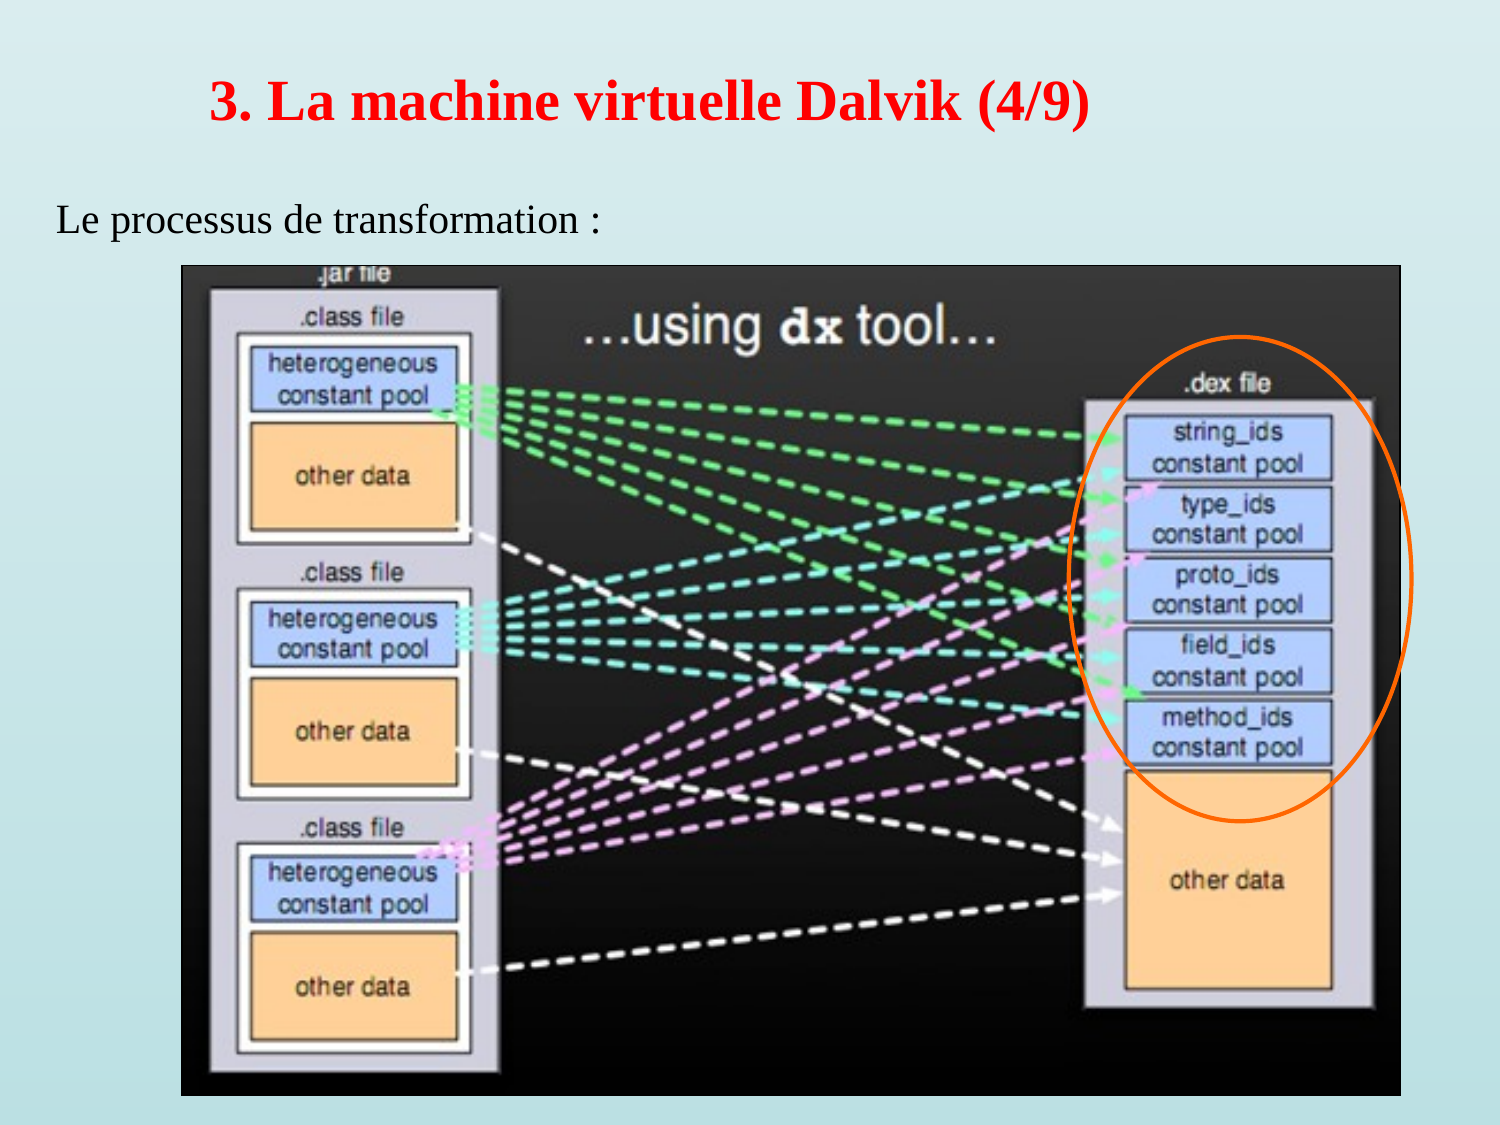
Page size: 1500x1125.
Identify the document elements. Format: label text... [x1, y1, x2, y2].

picture [182, 266, 1400, 1095]
footer Android 1 – C.Charlet – 2023 – p. 24 [512, 1096, 988, 1103]
text_box 3. La machine virtuelle Dalvik (4/9) [194, 54, 1459, 140]
text_box [1400, 491, 1412, 667]
text_box Le processus de transformation : [41, 184, 1199, 250]
